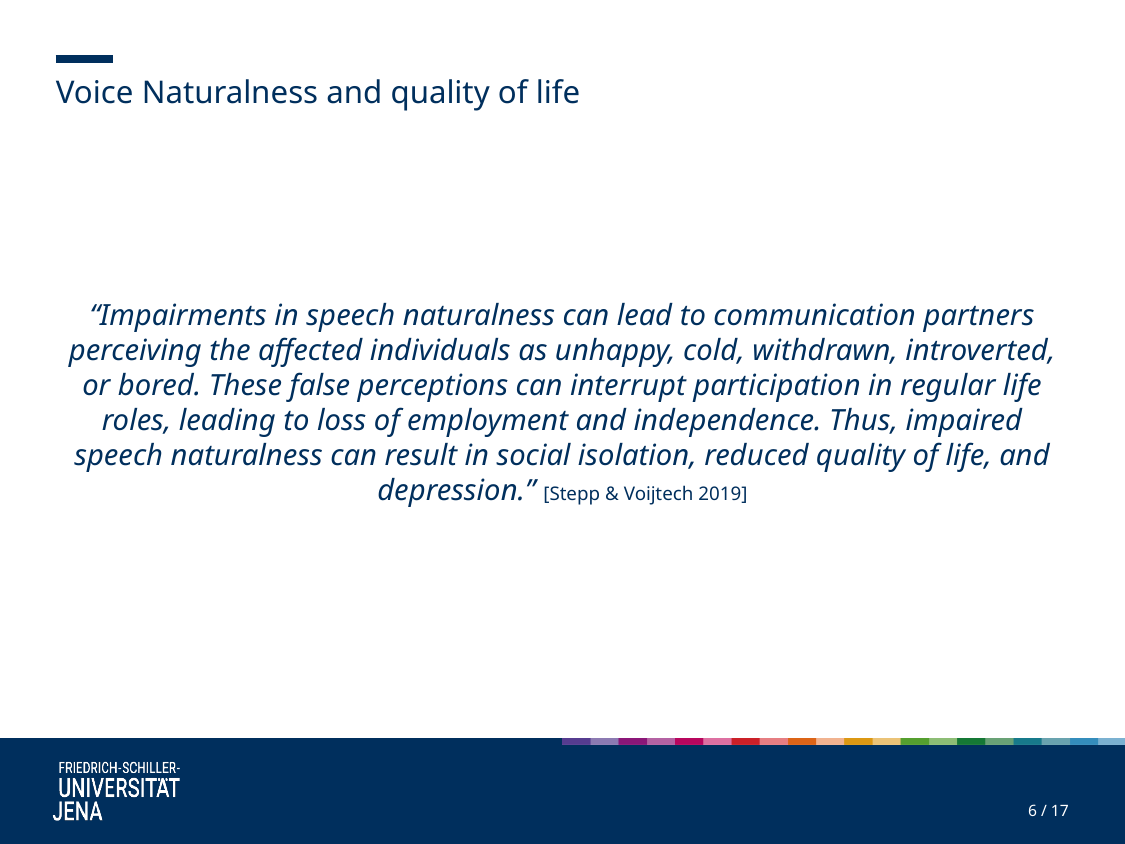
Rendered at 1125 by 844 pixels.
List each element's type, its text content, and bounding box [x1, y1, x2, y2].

picture [51, 755, 181, 827]
text_box “Impairments in speech naturalness can lead to communication partners perceiving the affected individuals as unhappy, cold, withdrawn, introverted, or bored. These false perceptions can interrupt participation in regular life roles, leading to loss of employment and independence. Thus, impaired speech naturalness can result in social isolation, reduced quality of life, and depression.” [Stepp & Voijtech 2019] [45, 288, 1080, 514]
text_box Voice Naturalness and quality of life [54, 70, 1054, 119]
picture [562, 738, 1125, 745]
